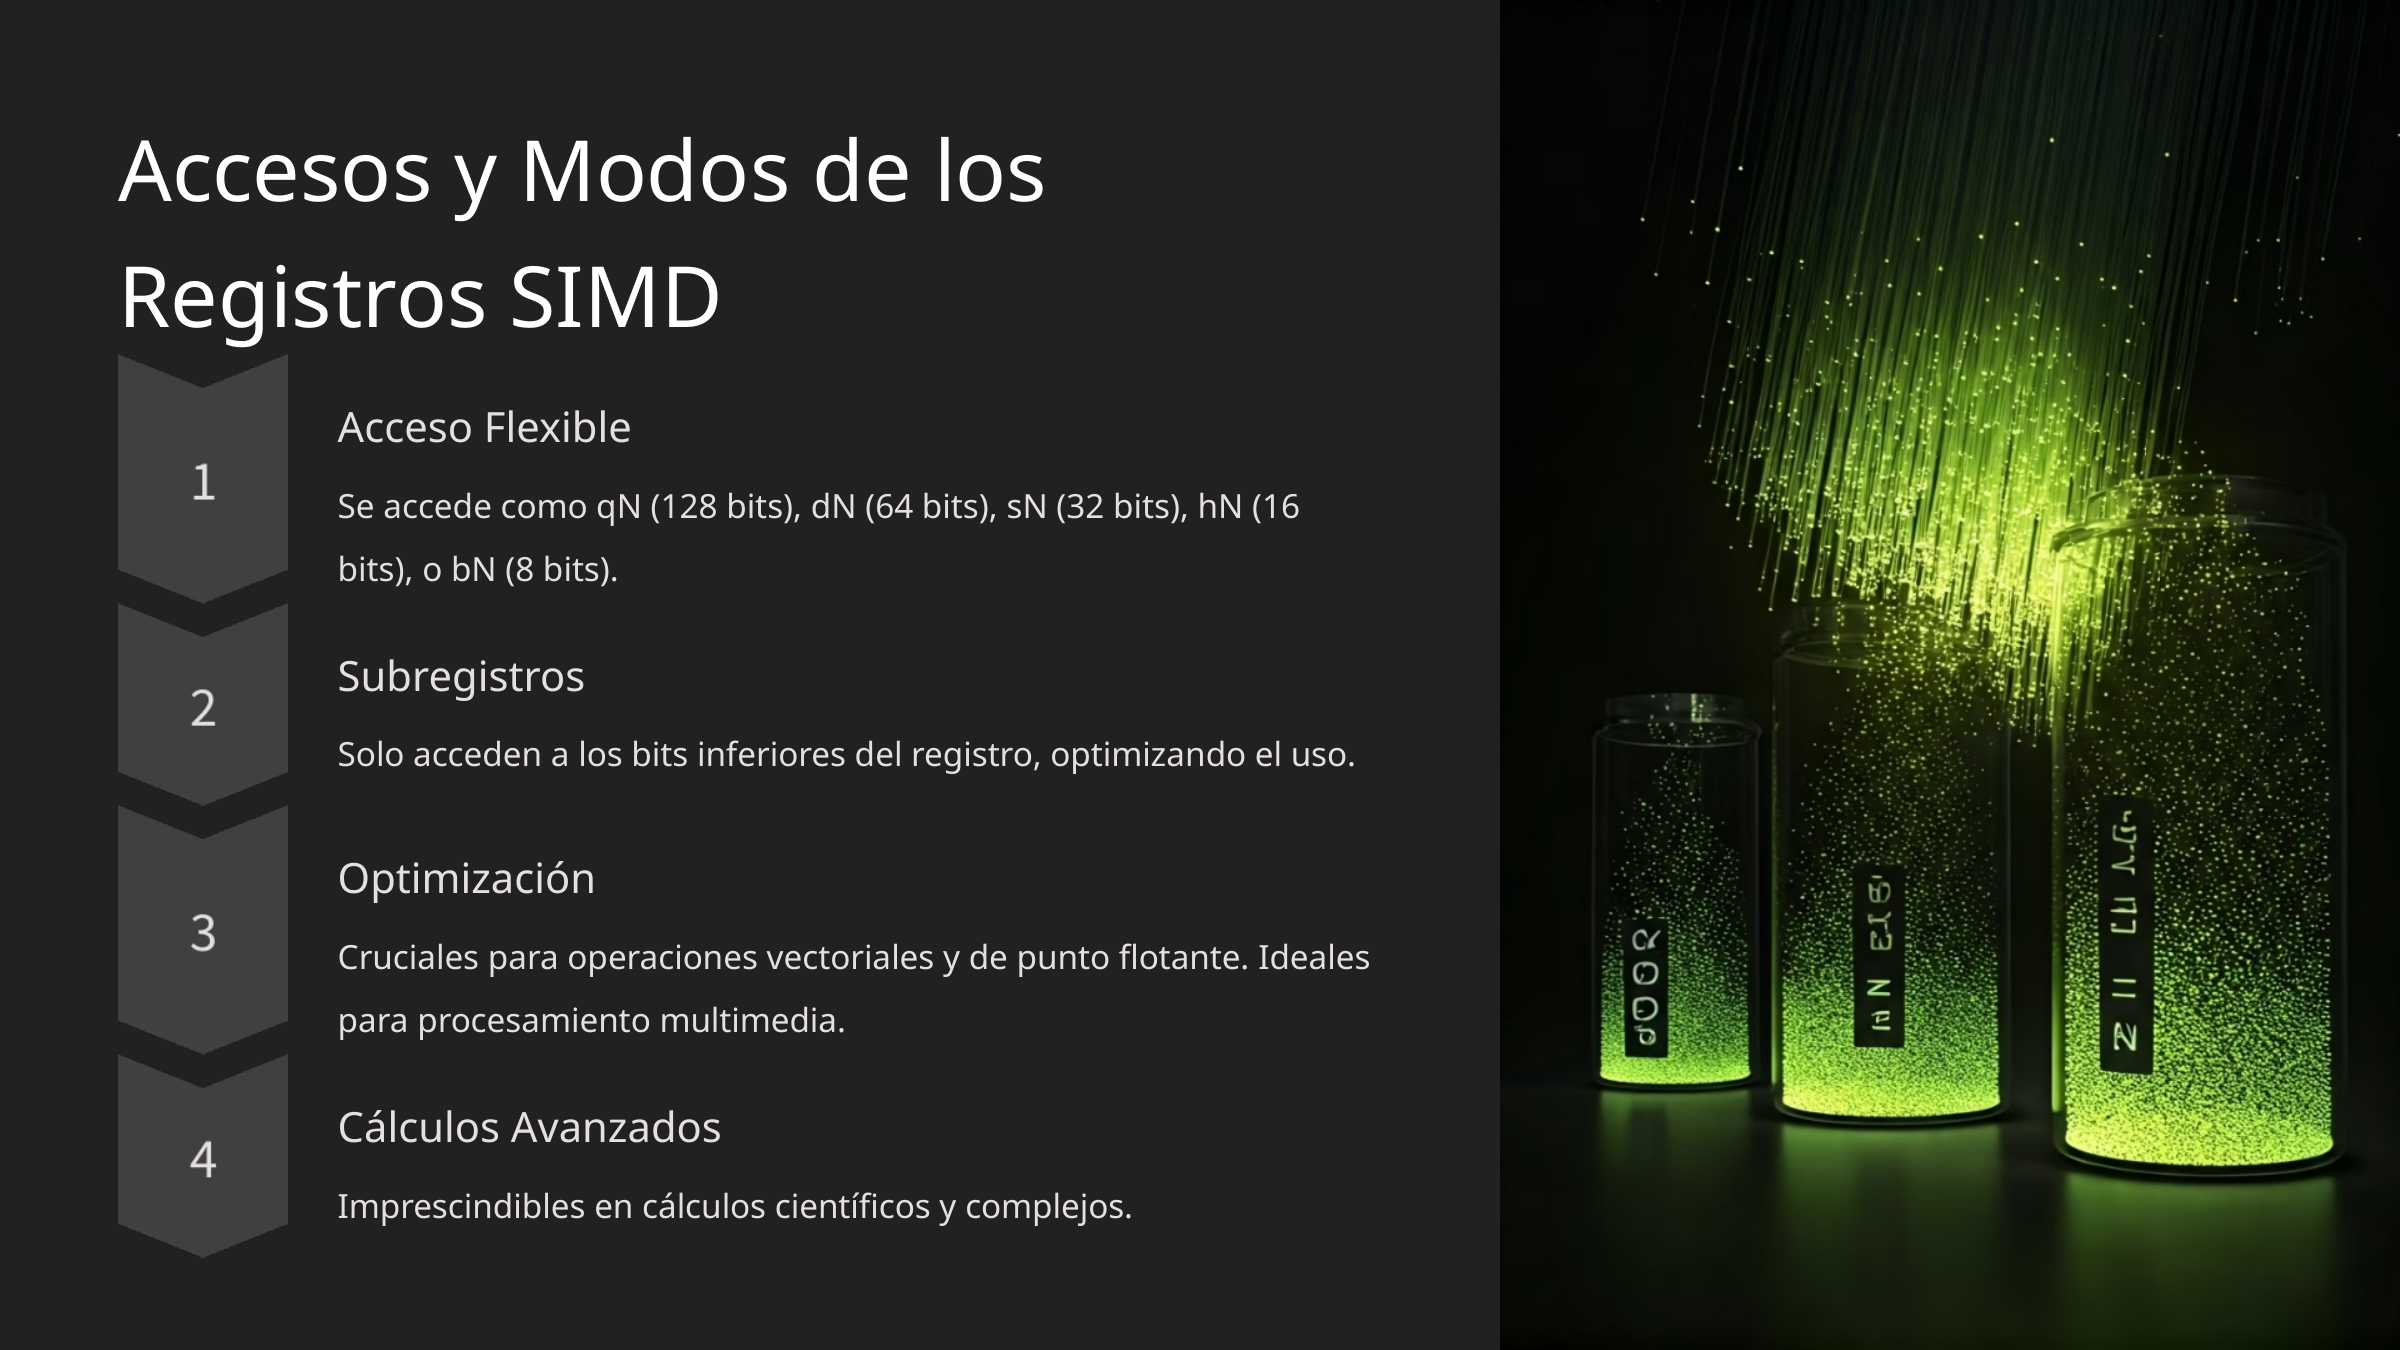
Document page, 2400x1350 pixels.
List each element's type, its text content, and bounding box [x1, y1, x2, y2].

text_box Cálculos Avanzados [337, 1088, 771, 1142]
picture [1499, 0, 2400, 1350]
text_box Subregistros [337, 636, 760, 690]
text_box Se accede como qN (128 bits), dN (64 bits), sN (32 bits), hN (16 bits), o bN (8 bits). [337, 461, 1382, 570]
text_box Cruciales para operaciones vectoriales y de punto flotante. Ideales para procesamiento multimedia. [337, 912, 1382, 1021]
text_box Acceso Flexible [337, 388, 760, 442]
text_box Accesos y Modos de los Registros SIMD [118, 92, 1382, 304]
text_box Optimización [337, 839, 760, 893]
picture [117, 354, 288, 1258]
text_box Imprescindibles en cálculos científicos y complejos. [337, 1161, 1382, 1216]
text_box Solo acceden a los bits inferiores del registro, optimizando el uso. [337, 710, 1382, 765]
